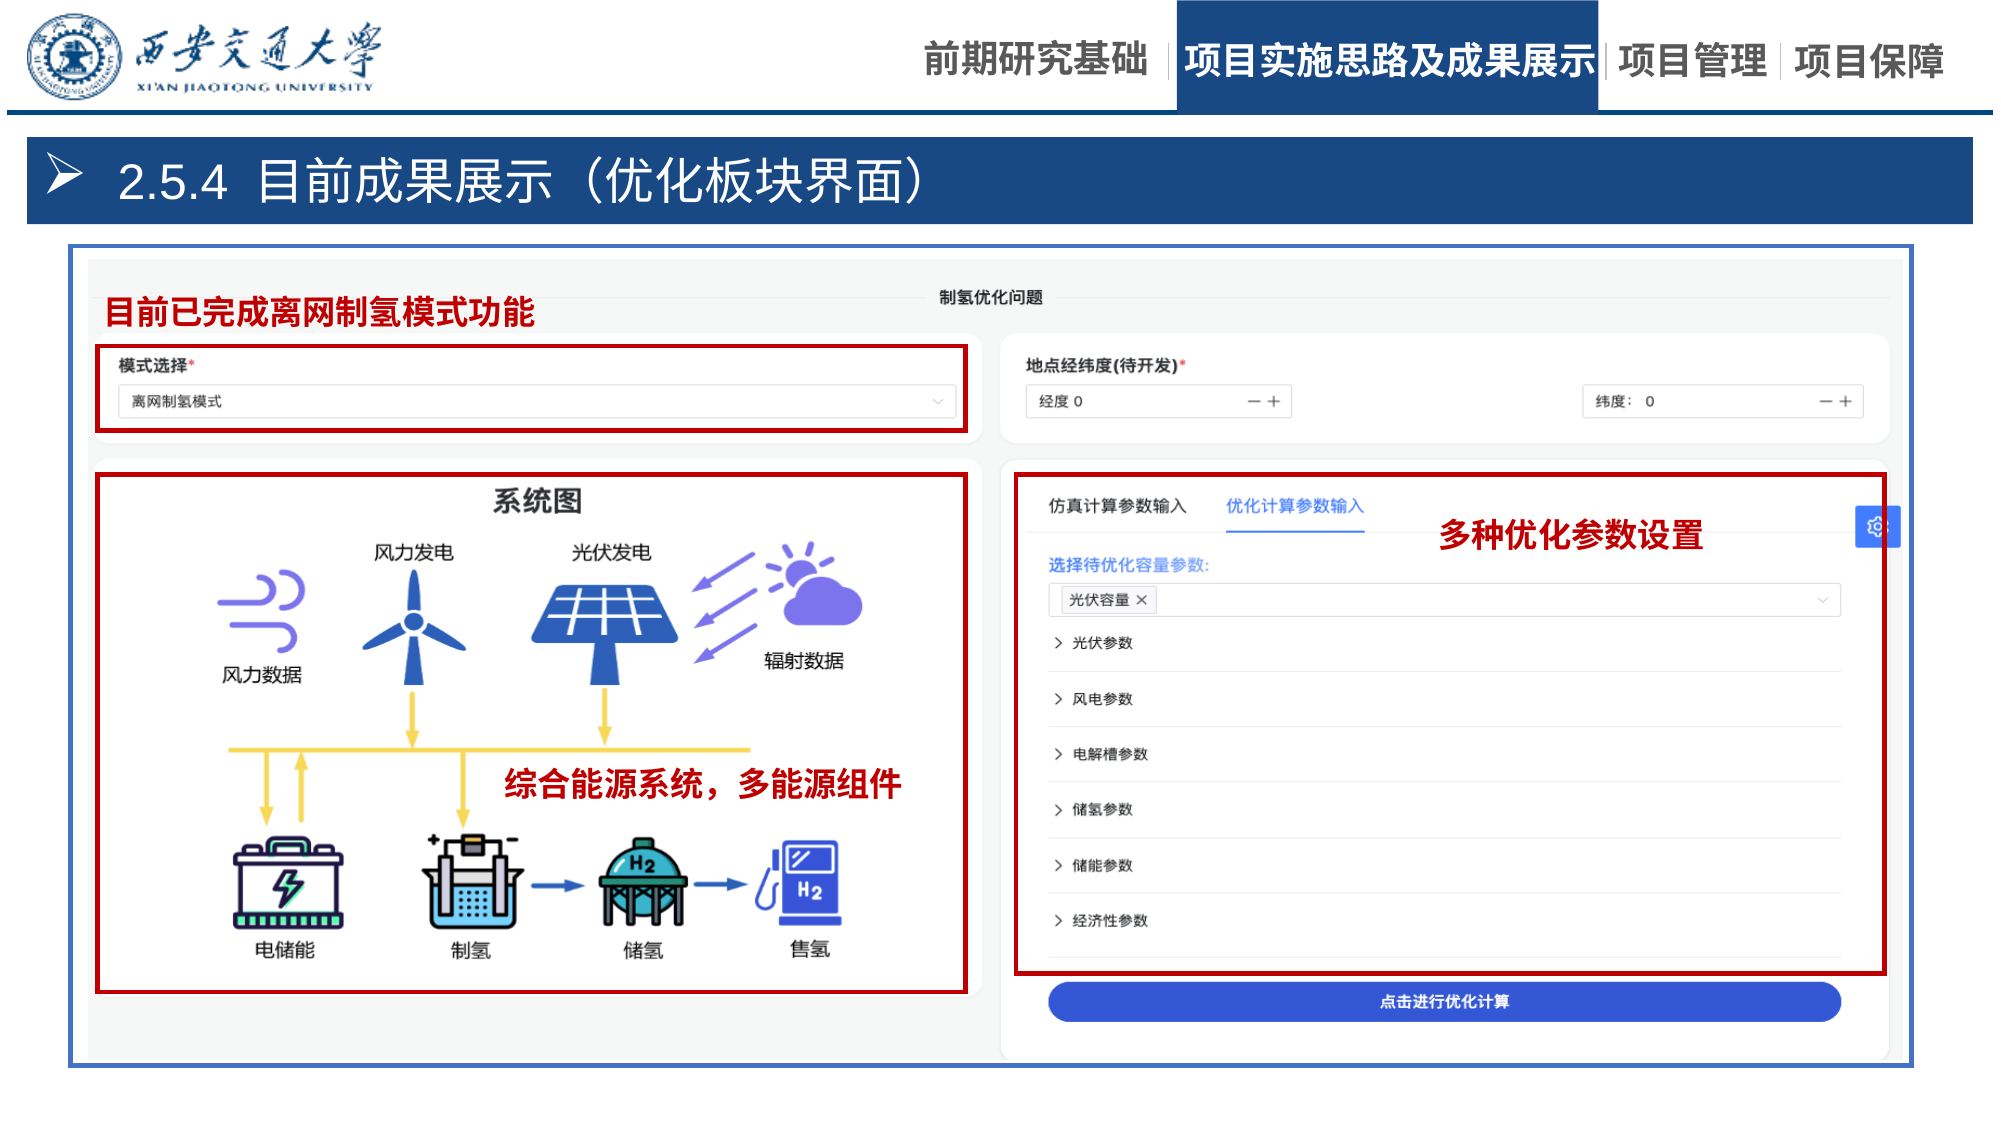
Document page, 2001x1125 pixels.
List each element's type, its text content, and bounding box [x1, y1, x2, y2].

text_box 2.5.4 目前成果展示（优化板块界面） [102, 142, 970, 217]
picture [88, 259, 1903, 1060]
picture [27, 3, 414, 105]
text_box [70, 245, 1912, 1067]
